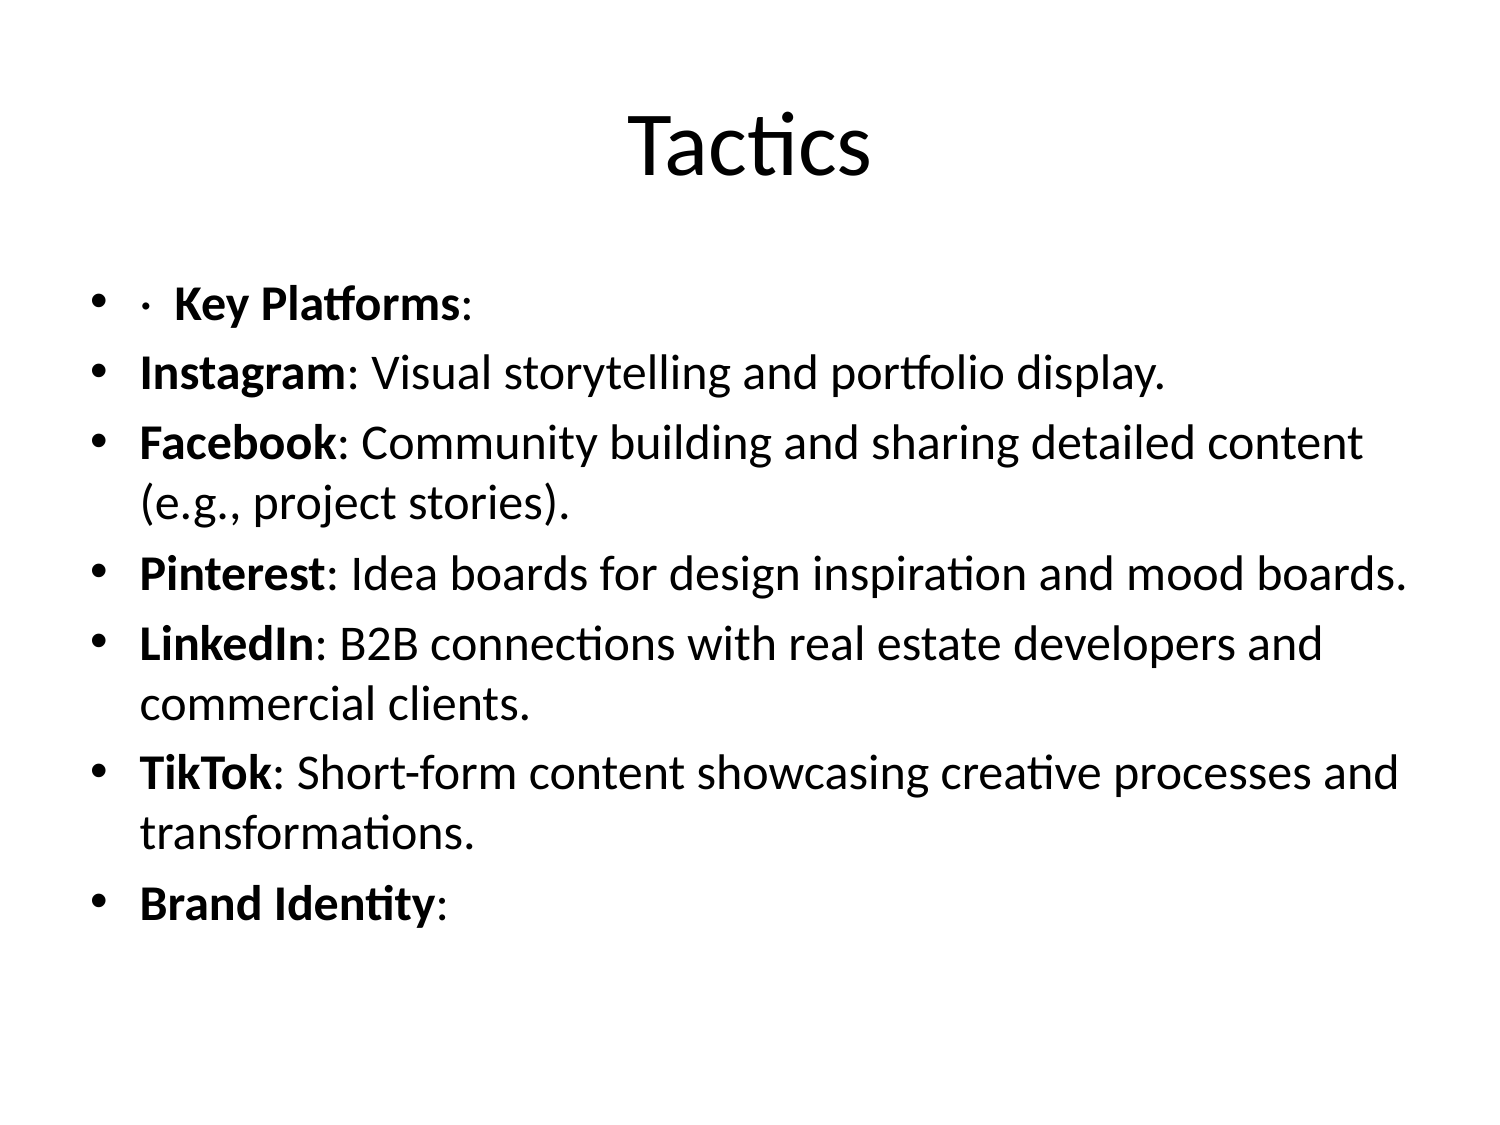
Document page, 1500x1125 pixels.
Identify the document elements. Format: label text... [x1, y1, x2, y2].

list · Key Platforms: Instagram: Visual storytelling and portfolio display. Facebook: Community building and sharing detailed content (e.g., project stories). Pinterest: Idea boards for design inspiration and mood boards. LinkedIn: B2B connections with real estate developers and commercial clients. TikTok: Short-form content showcasing creative processes and transformations. Brand Identity: [75, 262, 1425, 1005]
title Tactics [75, 45, 1425, 233]
